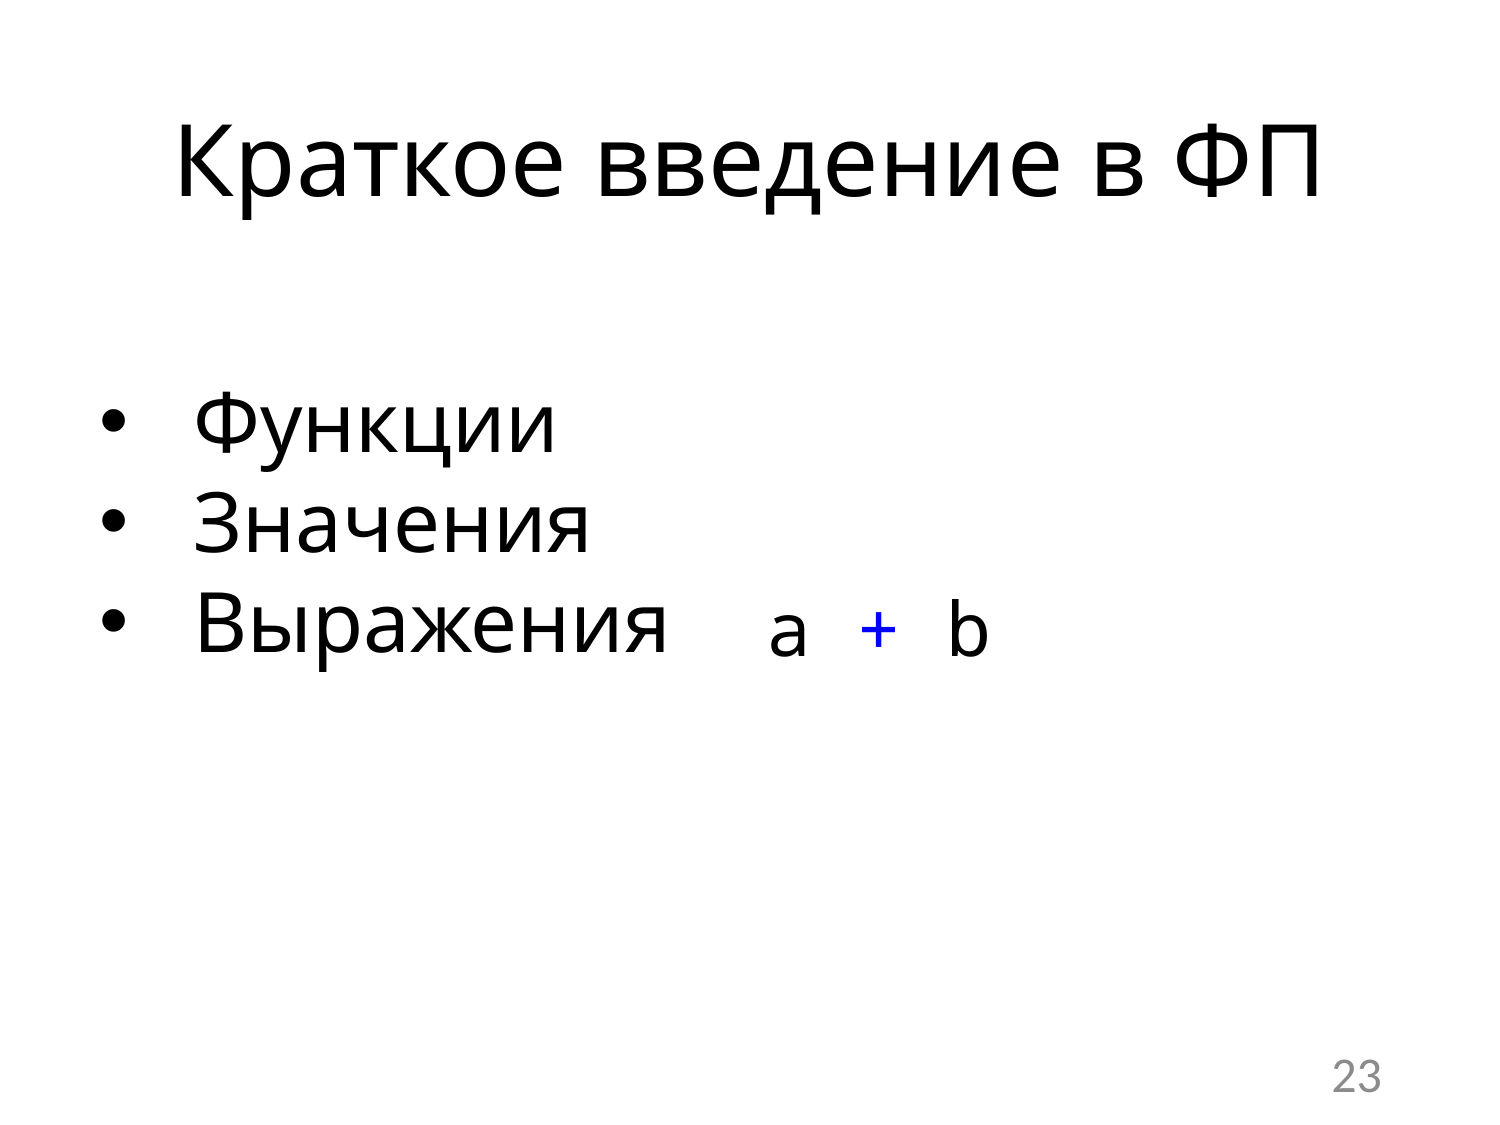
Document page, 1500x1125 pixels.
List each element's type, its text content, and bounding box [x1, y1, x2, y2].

slide_number 23 [1059, 1042, 1397, 1103]
text_box Краткое введение в ФП [158, 88, 1342, 224]
text_box a + b [751, 574, 1007, 679]
text_box Функции Значения Выражения [85, 362, 686, 677]
